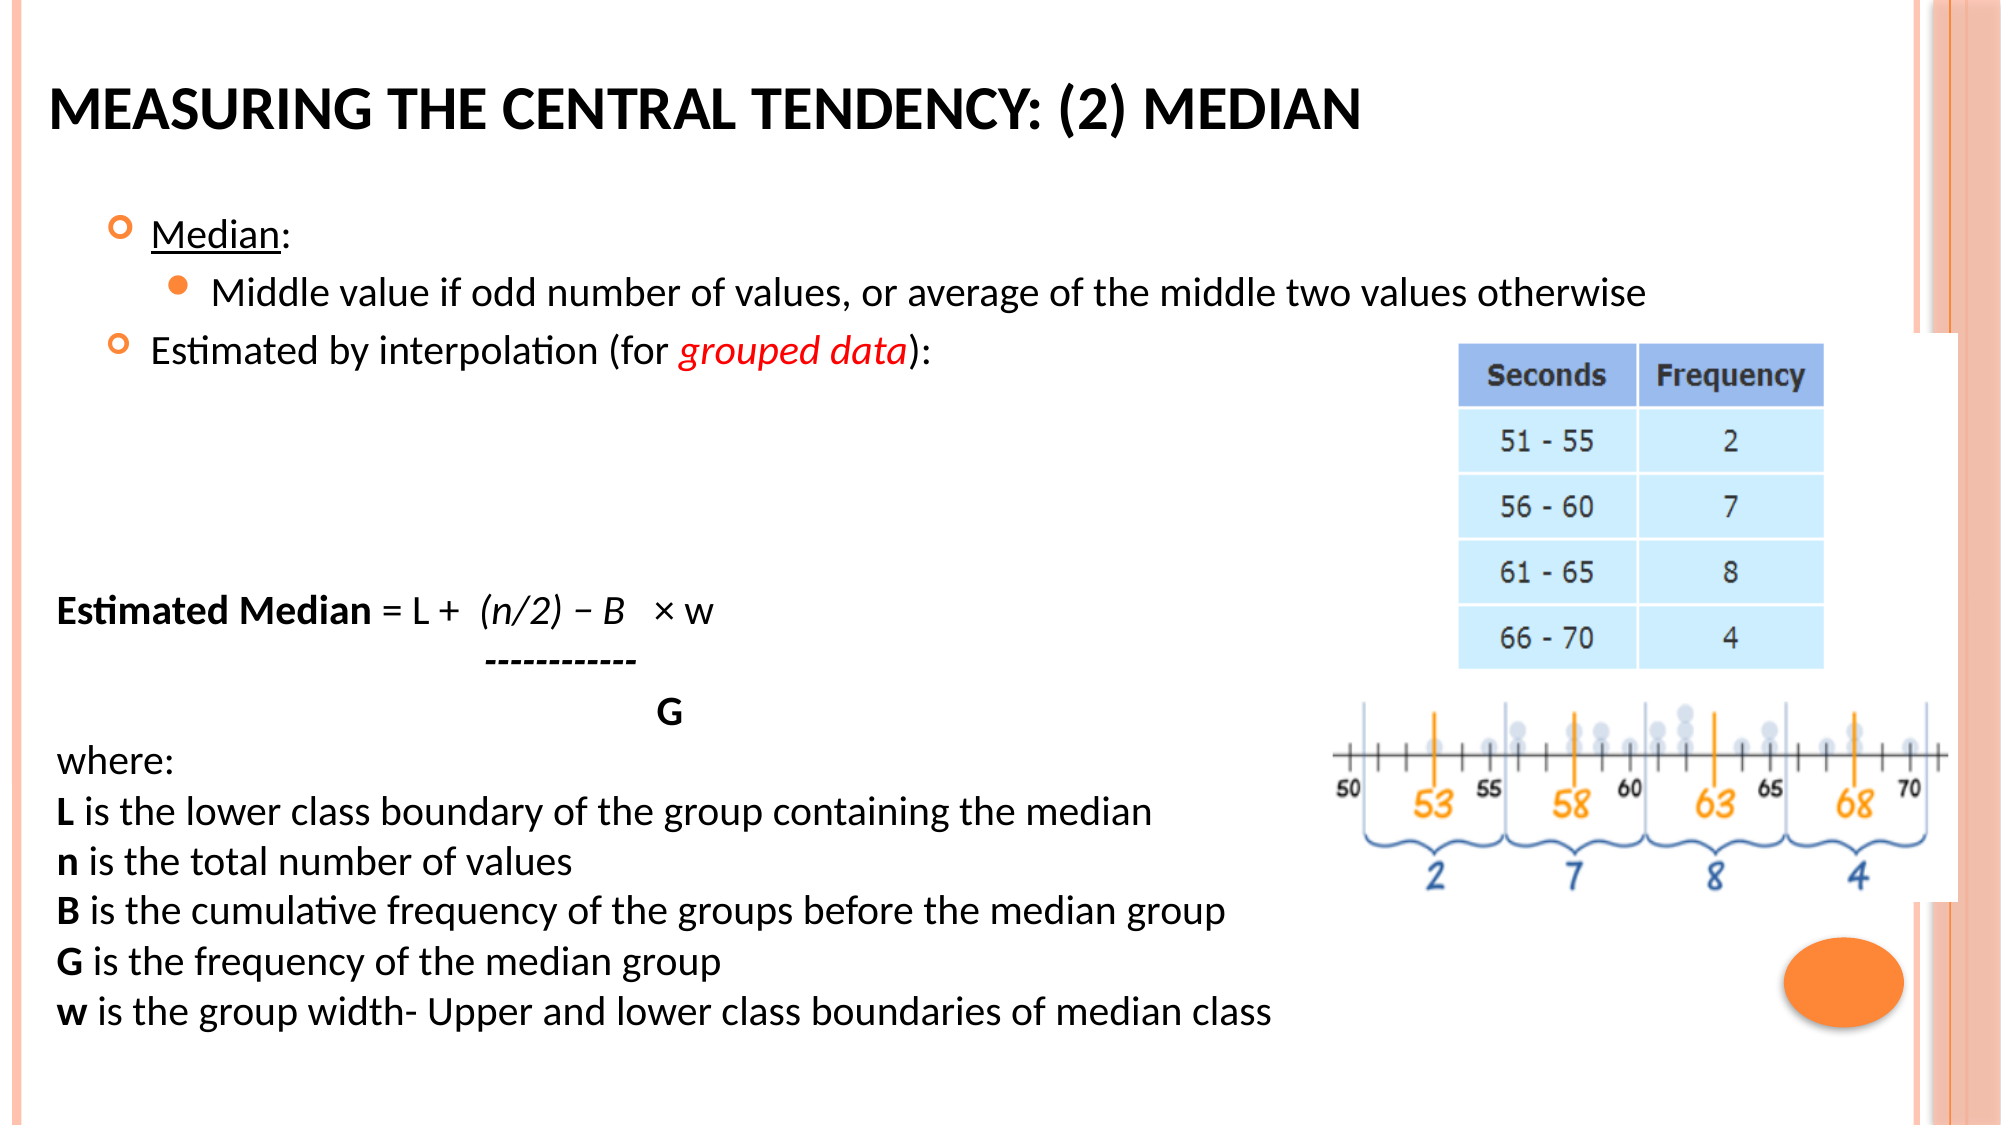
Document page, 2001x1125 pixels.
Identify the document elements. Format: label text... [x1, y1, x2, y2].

text_box Estimated Median = L + (n/2) − B × w ------------ G where: L is the lower class boundary of the group containing the median n is the total number of values B is the cumulative frequency of the groups before the median group G is the frequency of the median group w is the group width- Upper and lower class boundaries of median class [41, 575, 1755, 1041]
title Measuring the Central Tendency: (2) Median [33, 50, 1950, 150]
picture [1307, 332, 1959, 903]
slide_number 37 [1583, 1062, 2000, 1125]
list Median: Middle value if odd number of values, or average of the middle two values otherwise Estimated by interpolation (for grouped data): [90, 198, 1950, 508]
